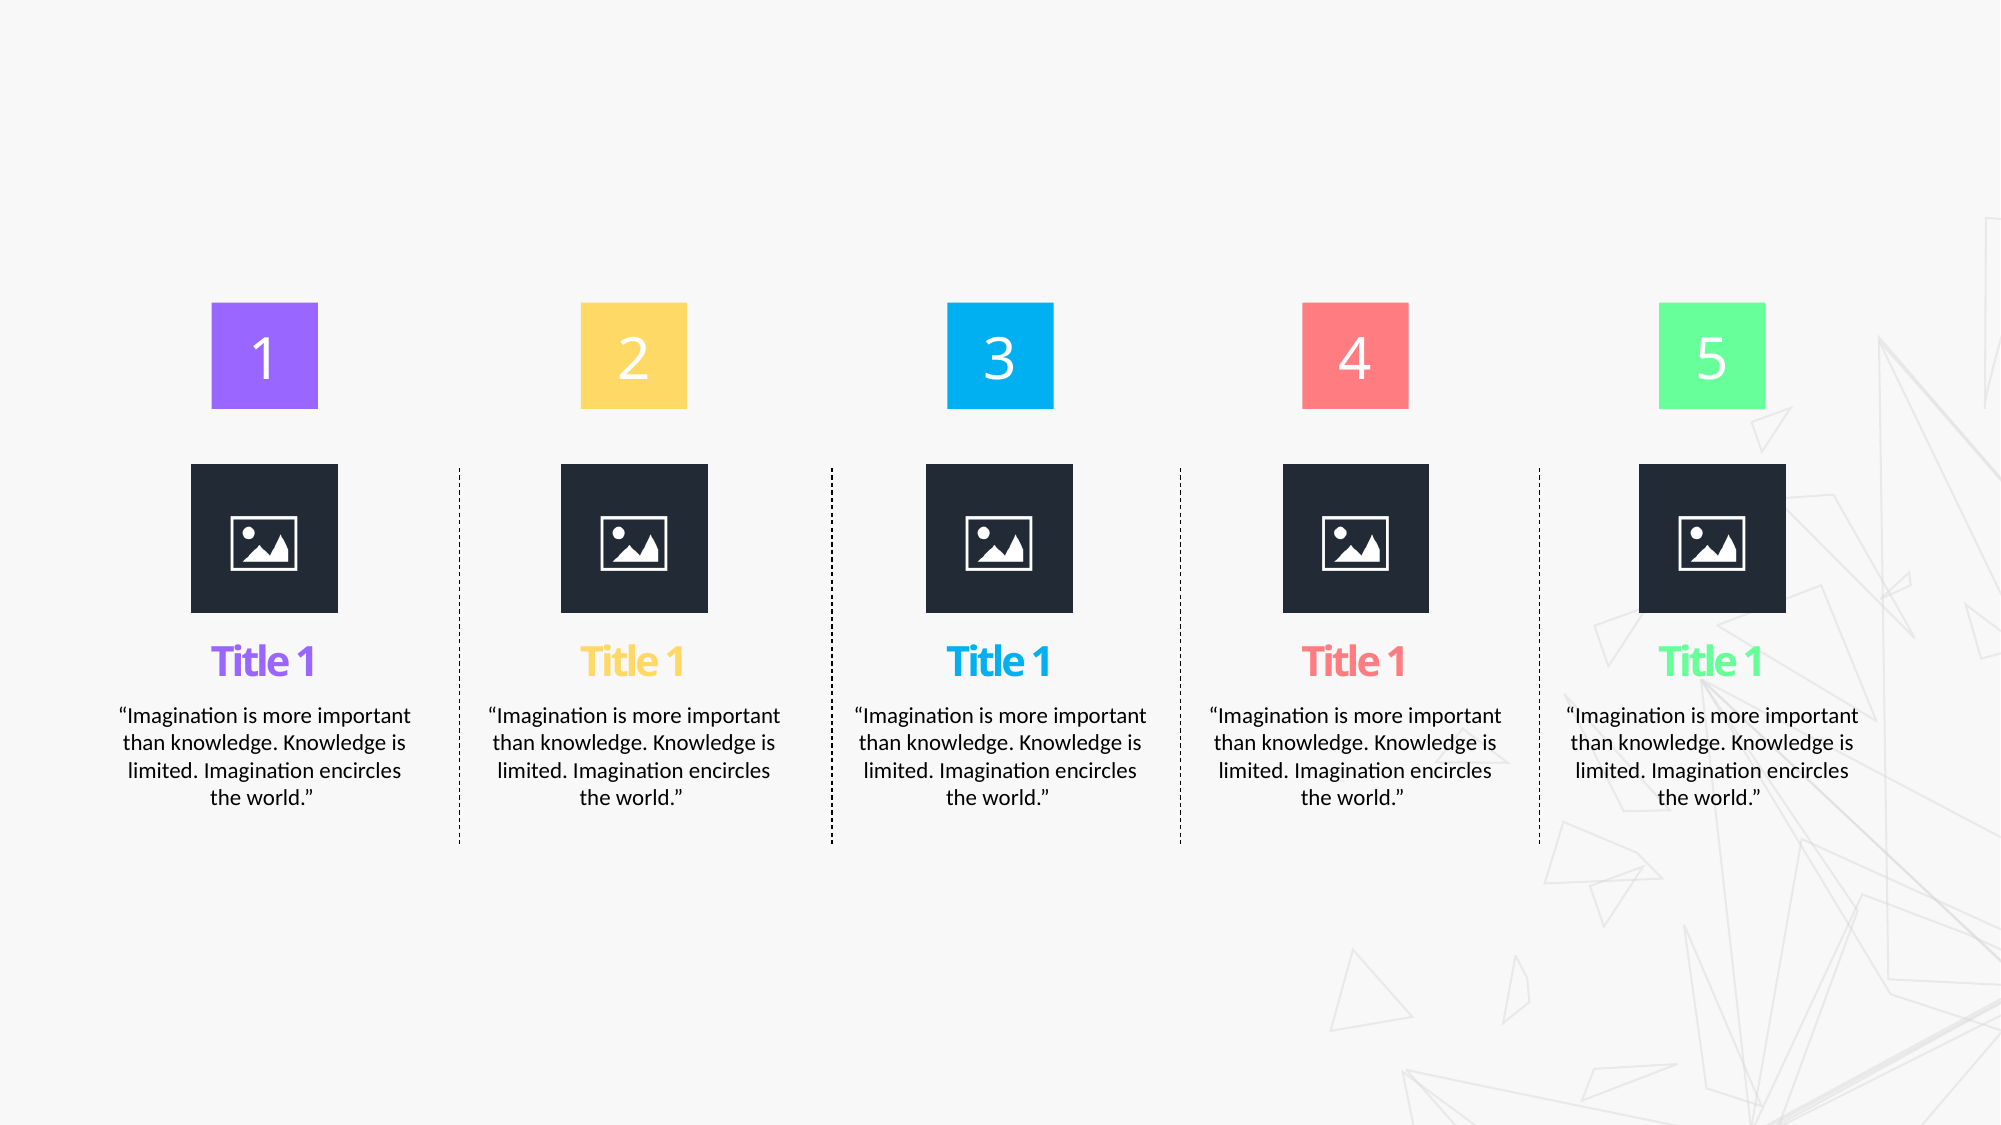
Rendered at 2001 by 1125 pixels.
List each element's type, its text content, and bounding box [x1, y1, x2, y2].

text_box 2 [580, 302, 688, 410]
text_box Title 1 [125, 627, 405, 693]
text_box Title 1 [1250, 627, 1461, 693]
picture [183, 464, 345, 628]
text_box 4 [1301, 302, 1410, 410]
text_box “Imagination is more important than knowledge. Knowledge is limited. Imagination encircles the world.” [833, 693, 1170, 818]
text_box “Imagination is more important than knowledge. Knowledge is limited. Imagination encircles the world.” [1543, 693, 1882, 818]
text_box Title 1 [547, 627, 721, 693]
picture [1631, 464, 1793, 628]
text_box “Imagination is more important than knowledge. Knowledge is limited. Imagination encircles the world.” [465, 693, 804, 818]
text_box 3 [946, 302, 1055, 410]
text_box “Imagination is more important than knowledge. Knowledge is limited. Imagination encircles the world.” [95, 693, 434, 818]
text_box Title 1 [1640, 628, 1784, 693]
picture [1274, 464, 1436, 628]
text_box Title 1 [860, 627, 1141, 693]
text_box 1 [211, 302, 319, 410]
text_box 5 [1658, 302, 1766, 410]
picture [918, 464, 1080, 628]
text_box “Imagination is more important than knowledge. Knowledge is limited. Imagination encircles the world.” [1186, 693, 1525, 818]
picture [553, 464, 715, 628]
